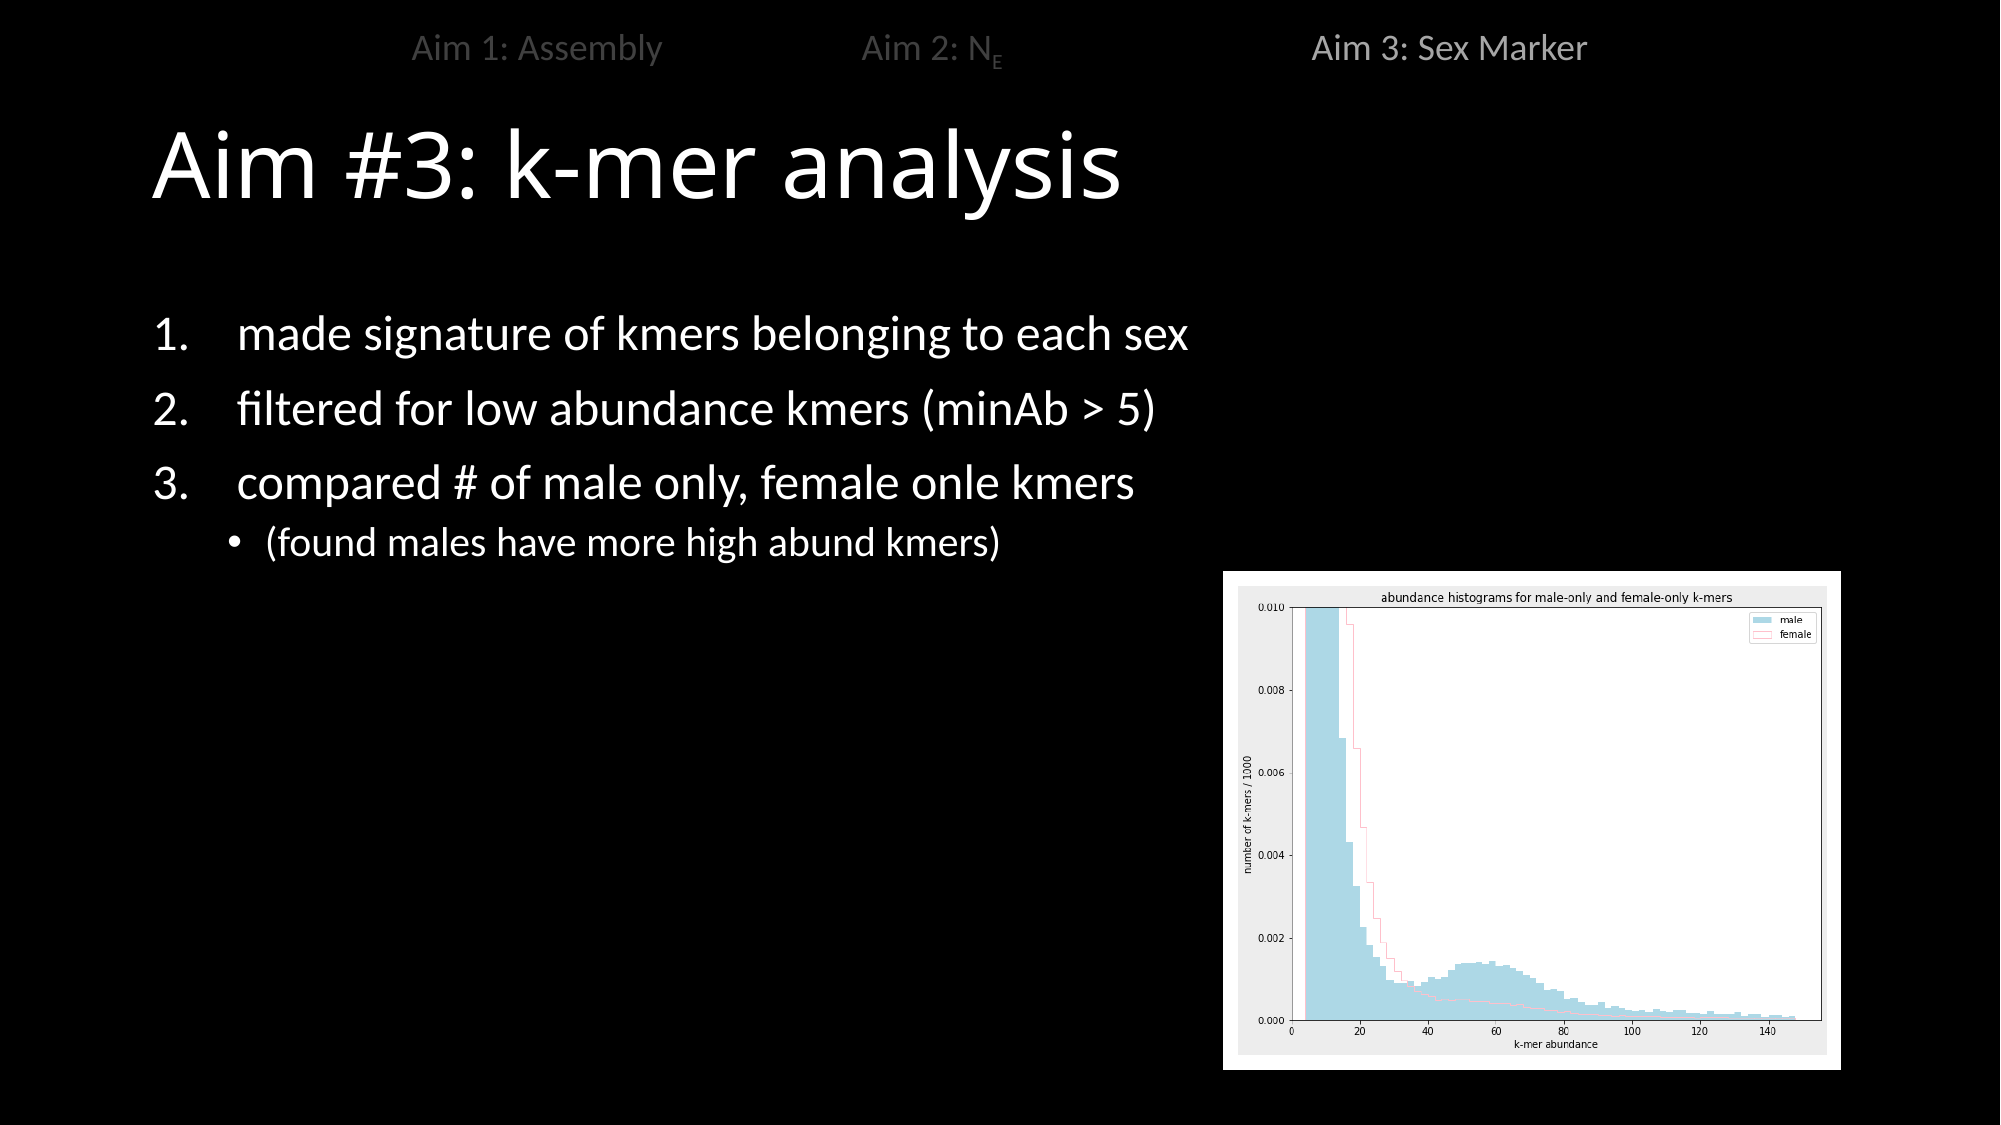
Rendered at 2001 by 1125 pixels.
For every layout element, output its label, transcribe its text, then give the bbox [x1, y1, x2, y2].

picture [1237, 585, 1827, 1056]
list made signature of kmers belonging to each sex filtered for low abundance kmers (minAb > 5) compared # of male only, female onle kmers (found males have more high abund kmers) [137, 299, 1882, 1014]
title Aim #3: k-mer analysis [137, 82, 1863, 278]
text_box Aim 1: Assembly Aim 2: NE Aim 3: Sex Marker [0, 15, 2000, 82]
